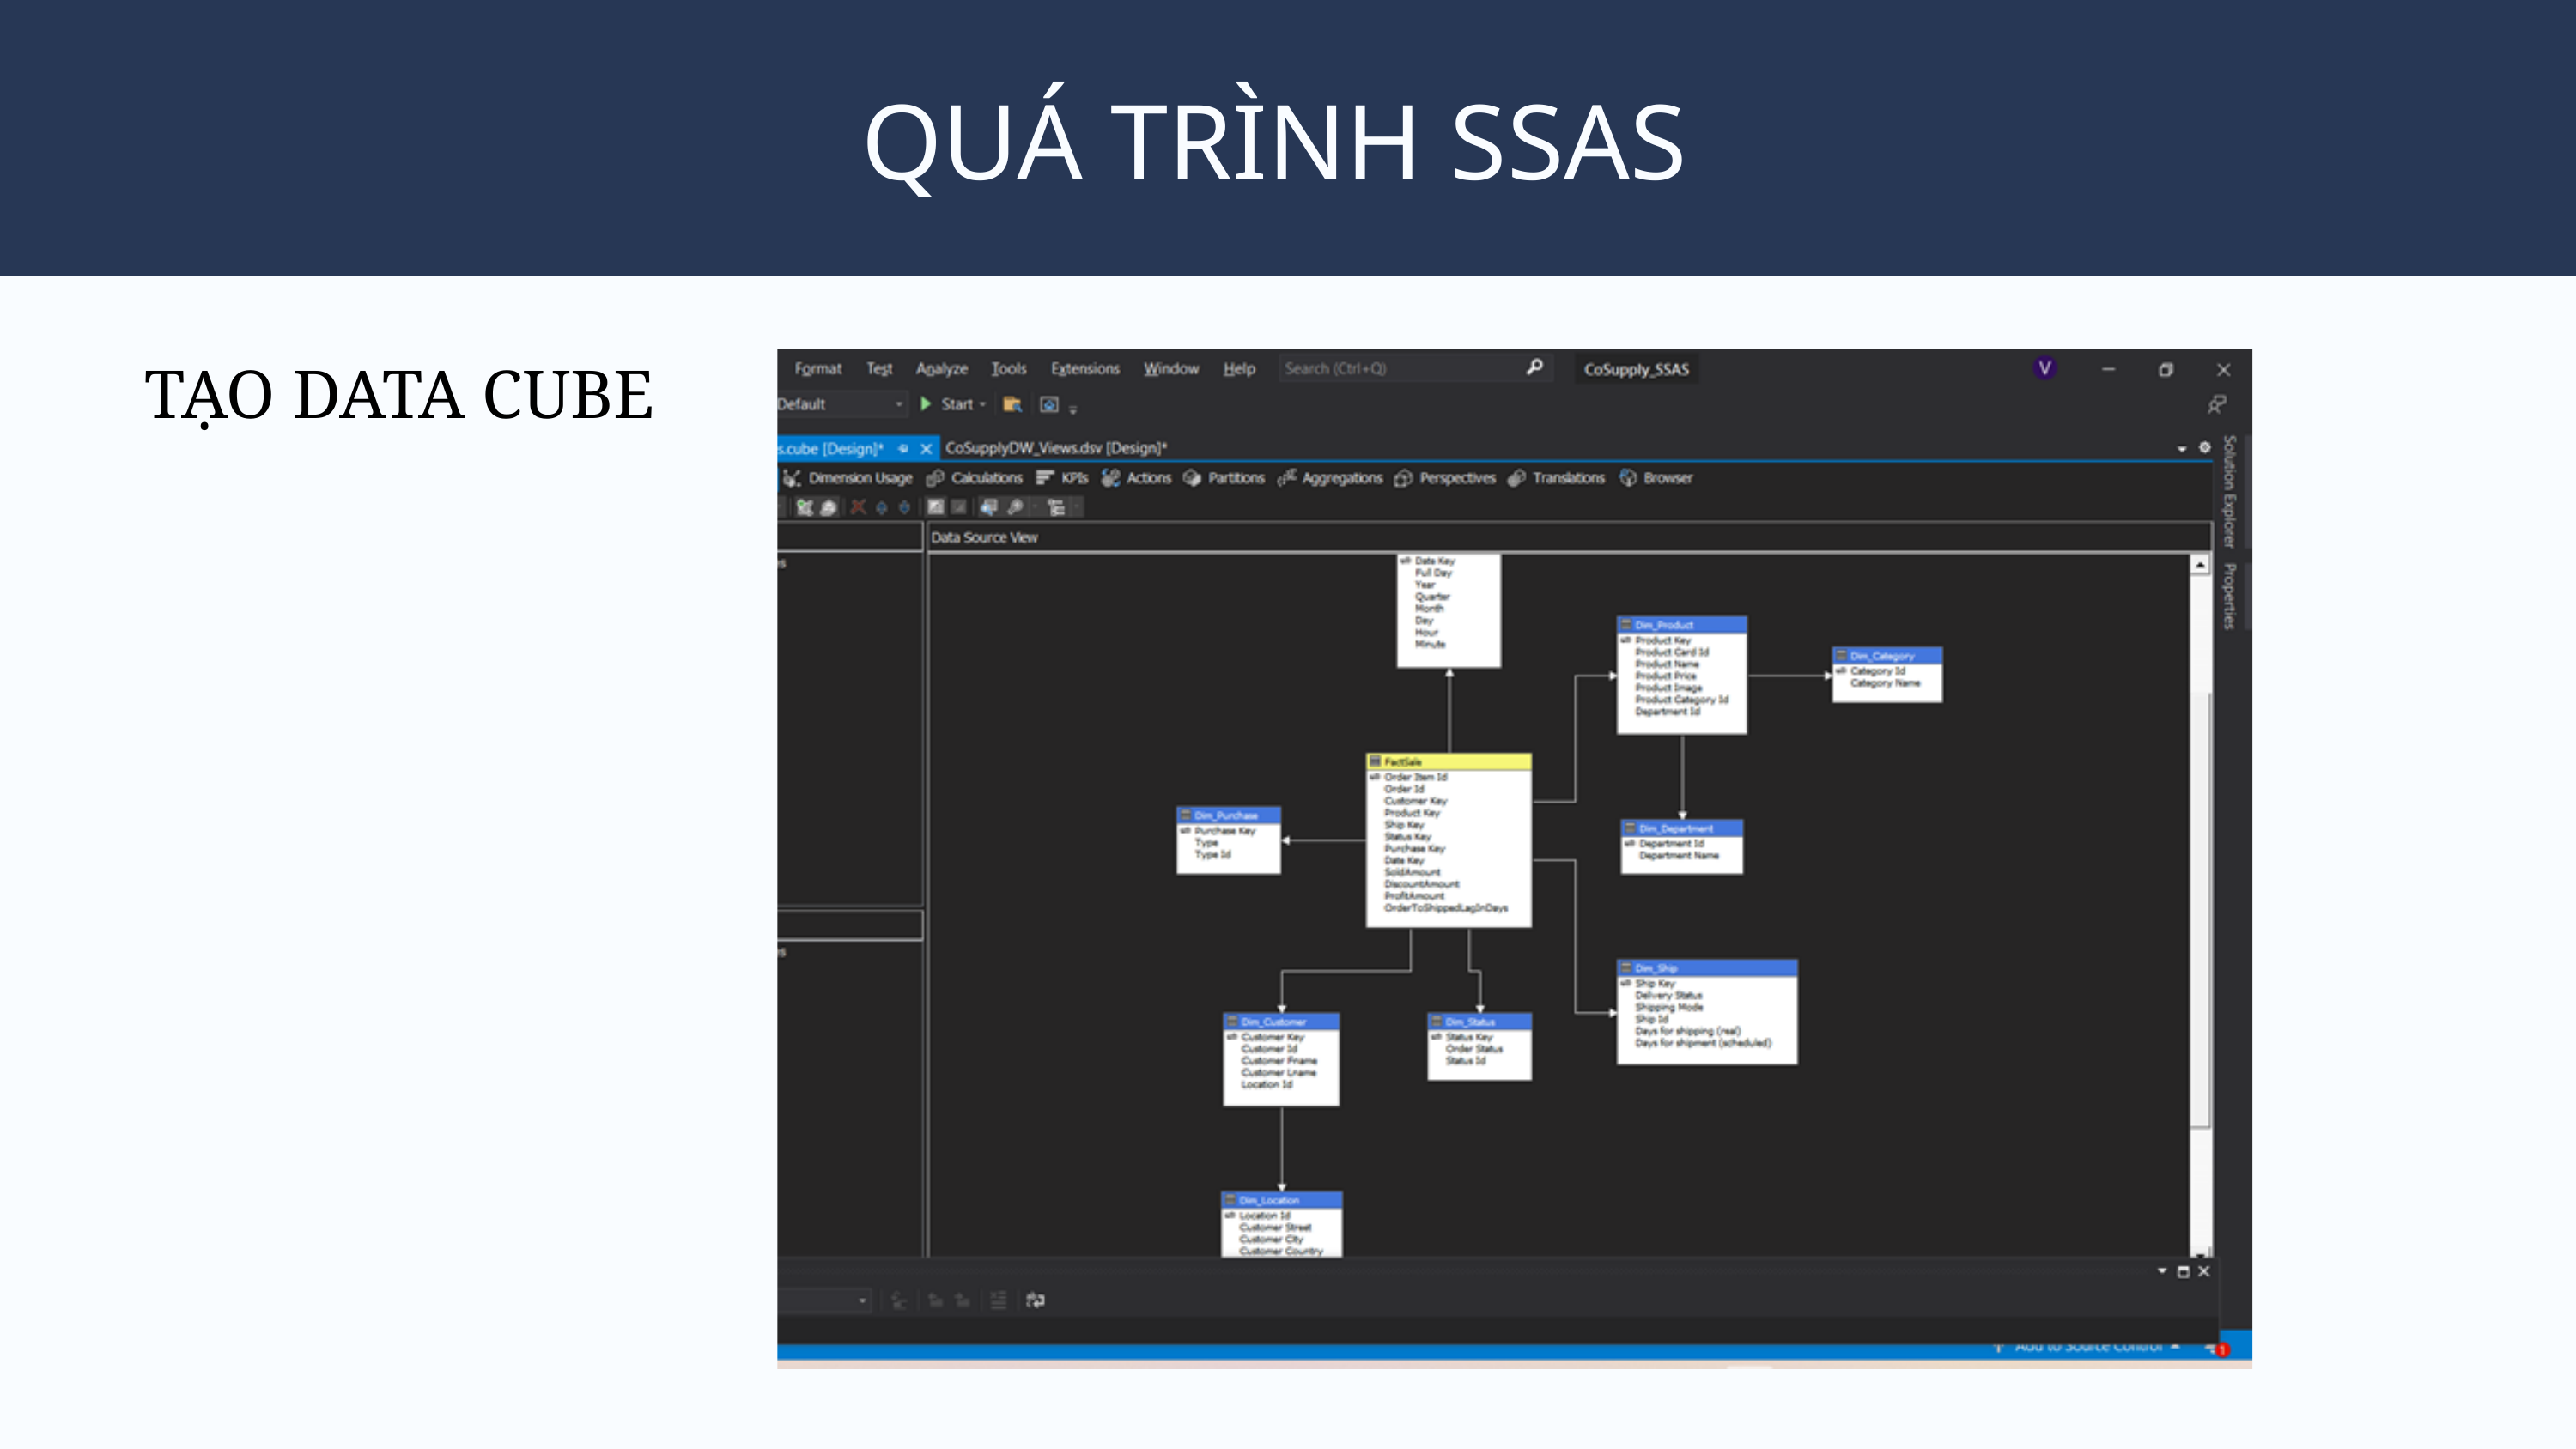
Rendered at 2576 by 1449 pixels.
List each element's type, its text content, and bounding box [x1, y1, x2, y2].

text_box QUÁ TRÌNH SSAS [439, 76, 2137, 201]
picture [776, 348, 2253, 1370]
text_box [0, 0, 2576, 276]
text_box TẠO DATA CUBE [93, 339, 708, 433]
